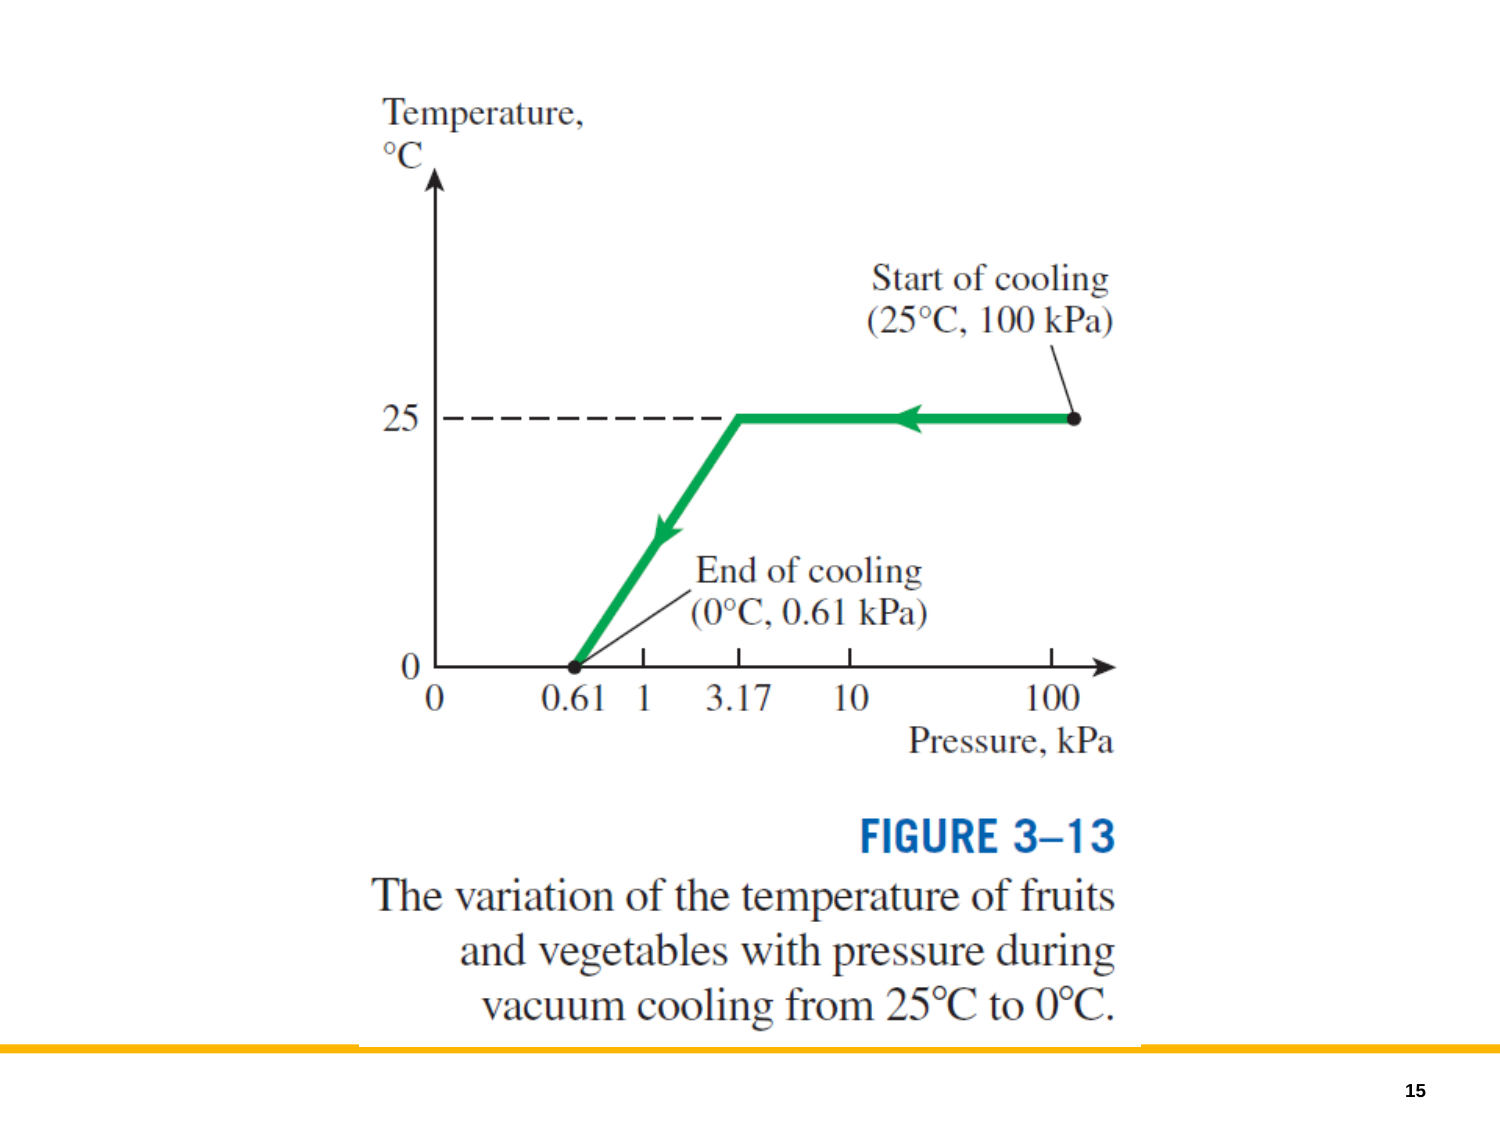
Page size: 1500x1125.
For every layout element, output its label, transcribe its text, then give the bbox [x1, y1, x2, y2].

slide_number 15 [1283, 1071, 1442, 1109]
picture [359, 78, 1141, 1047]
